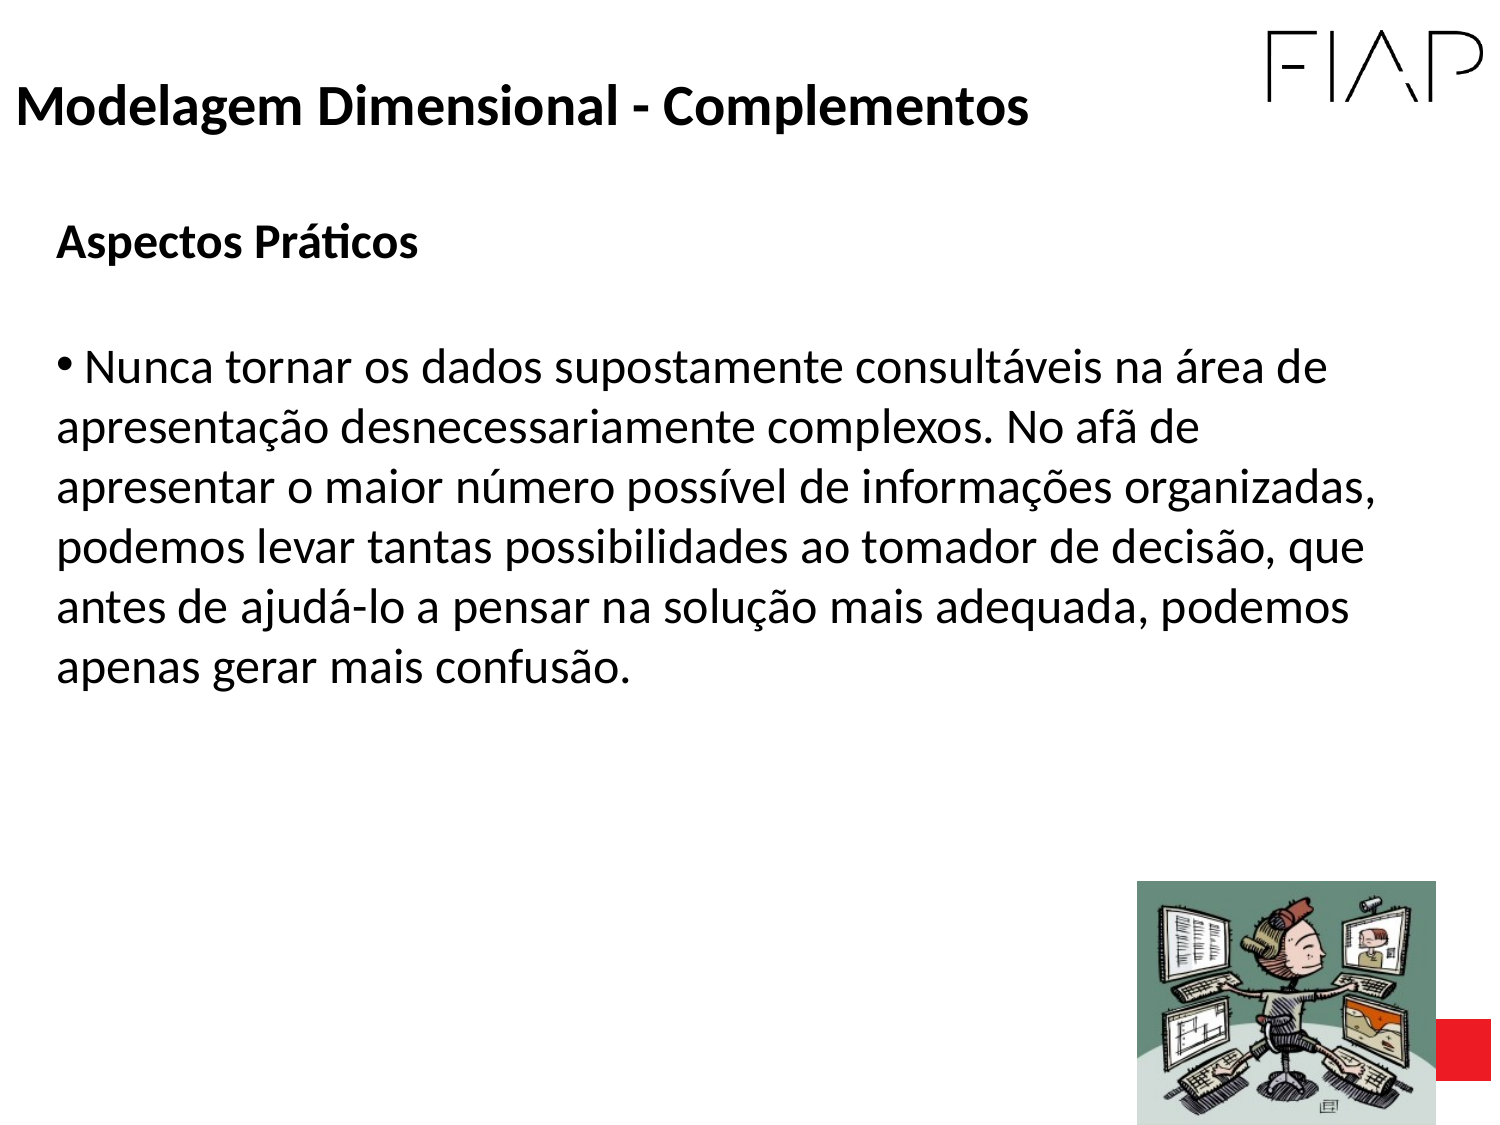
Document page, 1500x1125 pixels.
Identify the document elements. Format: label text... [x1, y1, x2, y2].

text_box Aspectos Práticos Nunca tornar os dados supostamente consultáveis na área de apresentação desnecessariamente complexos. No afã de apresentar o maior número possível de informações organizadas, podemos levar tantas possibilidades ao tomador de decisão, que antes de ajudá-lo a pensar na solução mais adequada, podemos apenas gerar mais confusão. [41, 208, 1416, 1094]
title Modelagem Dimensional - Complementos [0, 18, 1205, 185]
picture [1137, 881, 1491, 1125]
picture [1267, 30, 1483, 102]
